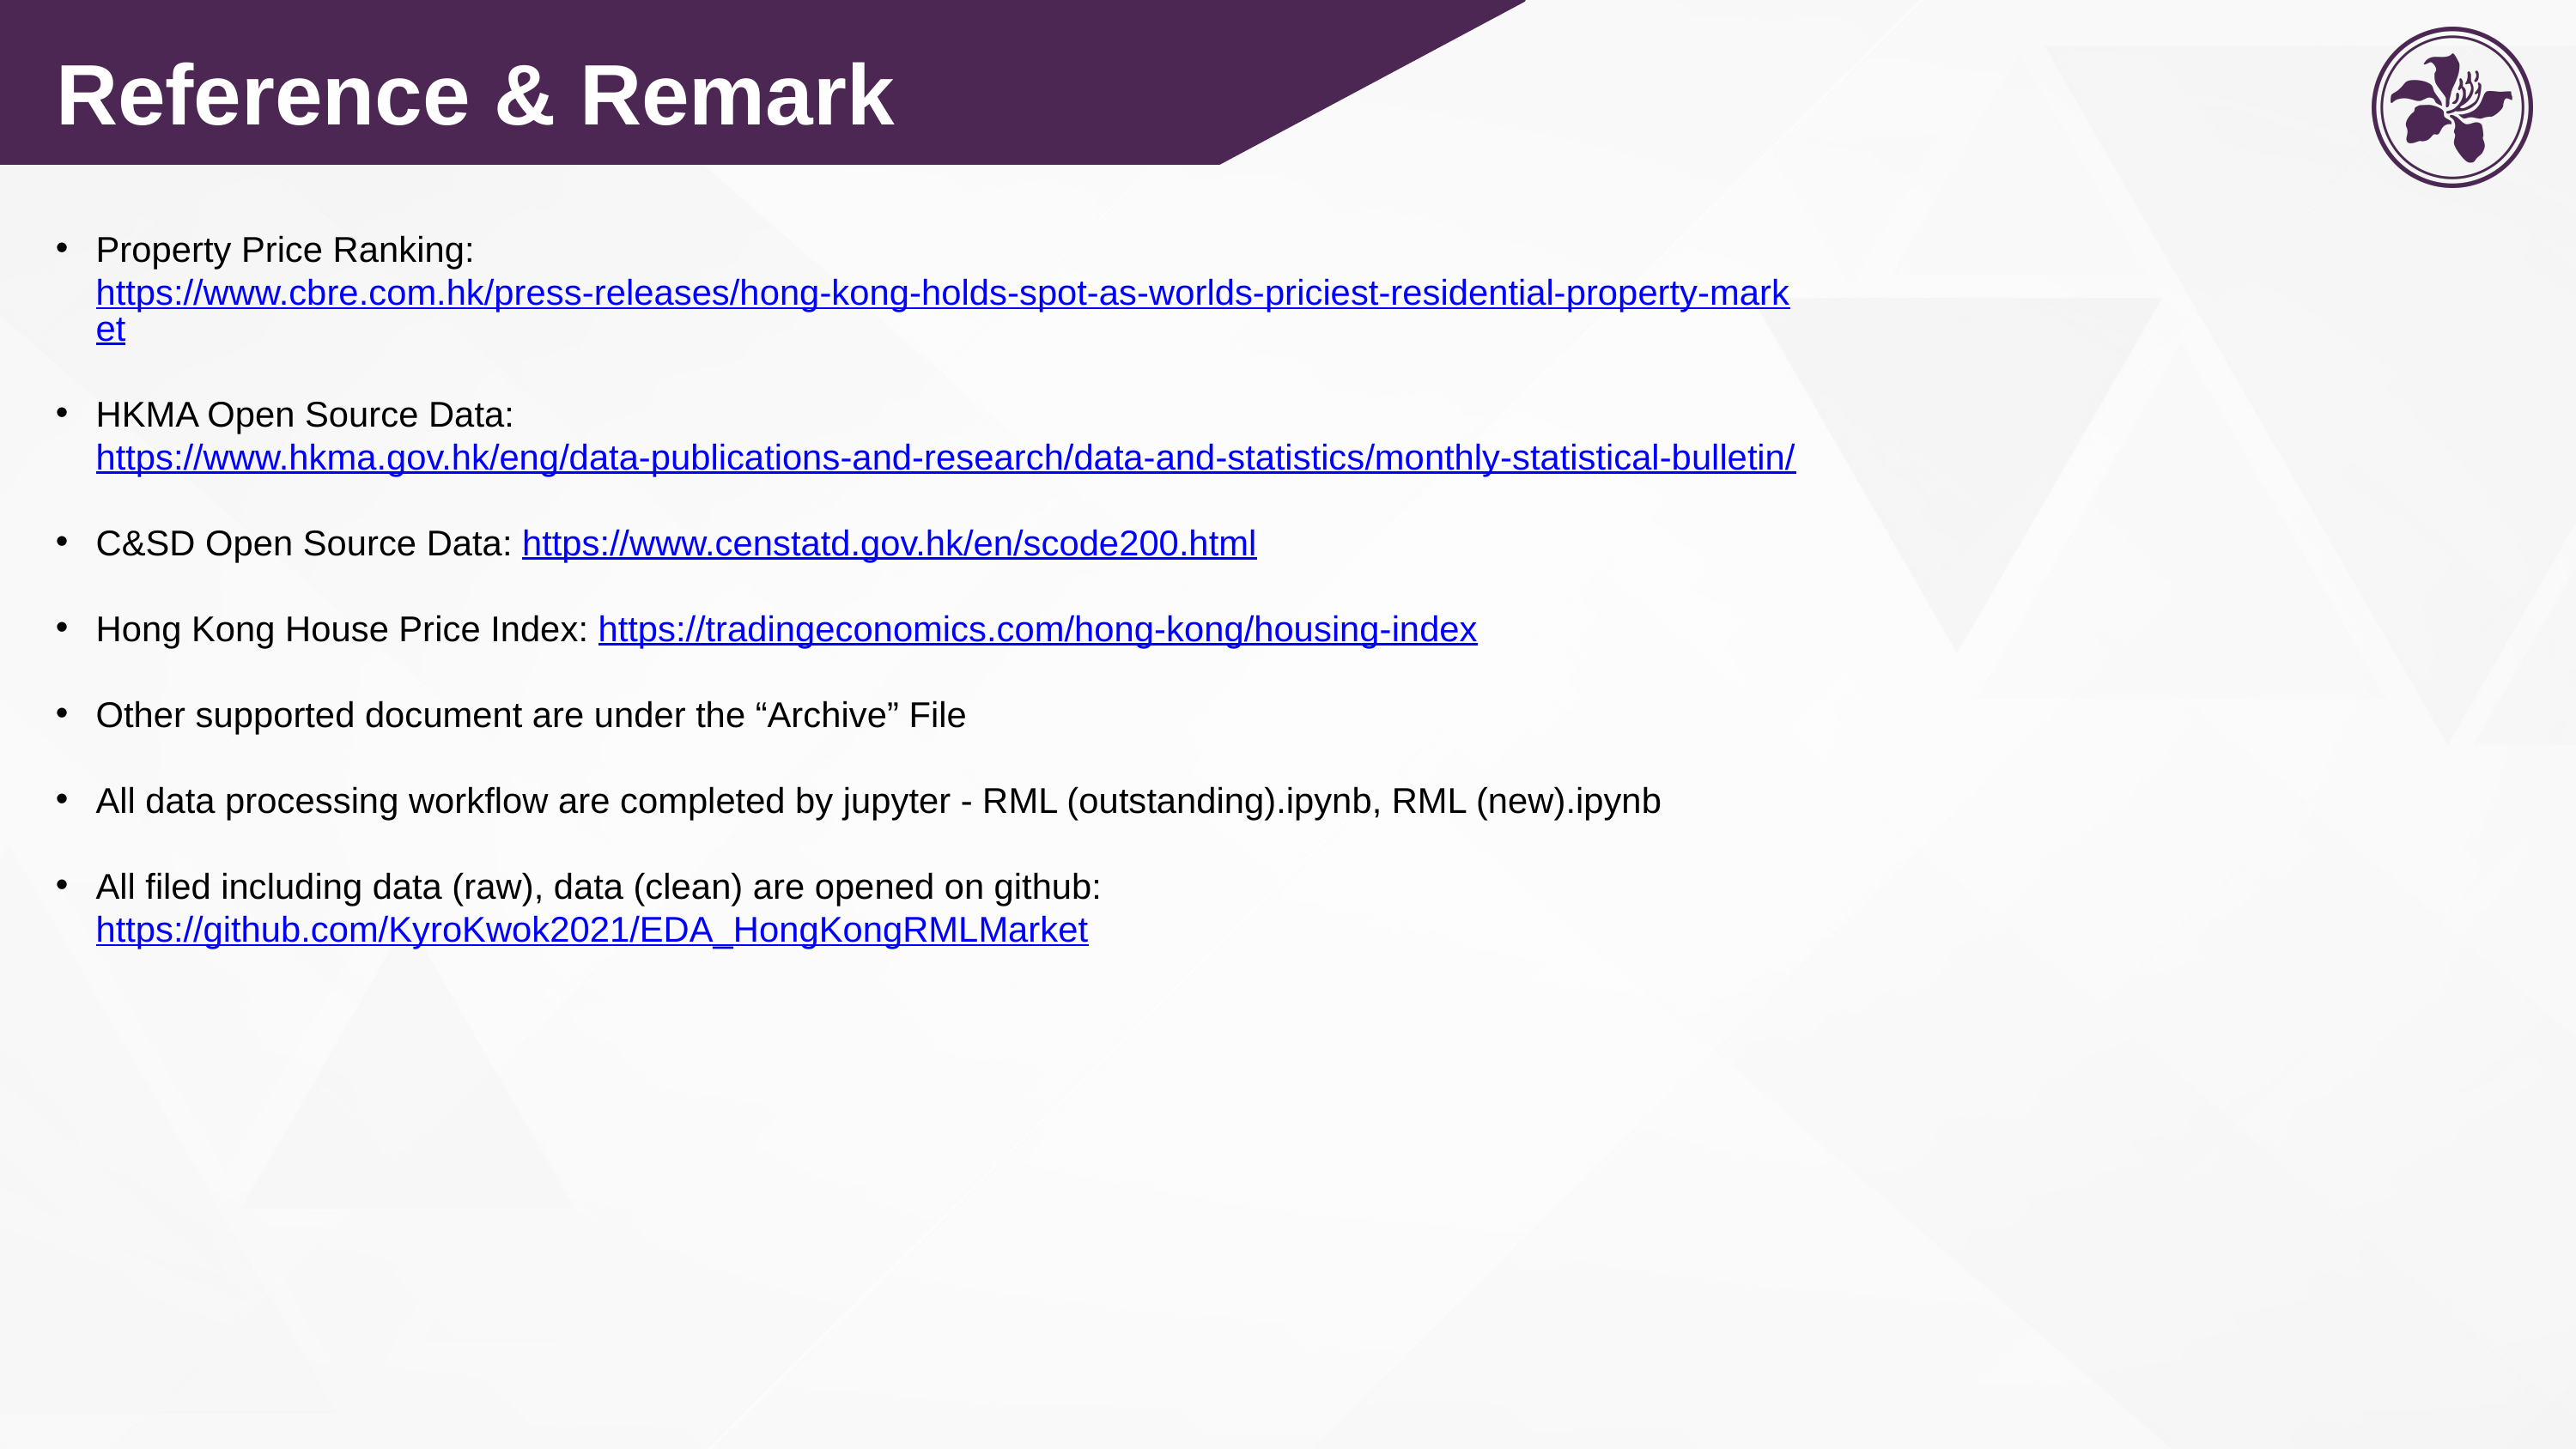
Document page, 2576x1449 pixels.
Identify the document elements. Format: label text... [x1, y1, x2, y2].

picture [2372, 27, 2533, 188]
title Reference & Remark [43, 0, 1073, 185]
text_box Property Price Ranking: https://www.cbre.com.hk/press-releases/hong-kong-holds-spot-as-worlds-priciest-residential-property-market HKMA Open Source Data: https://www.hkma.gov.hk/eng/data-publications-and-research/data-and-statistics/monthly-statistical-bulletin/ C&SD Open Source Data: https://www.censtatd.gov.hk/en/scode200.html Hong Kong House Price Index: https://tradingeconomics.com/hong-kong/housing-index Other supported document are under the “Archive” File All data processing workflow are completed by jupyter - RML (outstanding).ipynb, RML (new).ipynb All filed including data (raw), data (clean) are opened on github: https://github.com/KyroKwok2021/EDA_HongKongRMLMarket [42, 220, 1818, 963]
